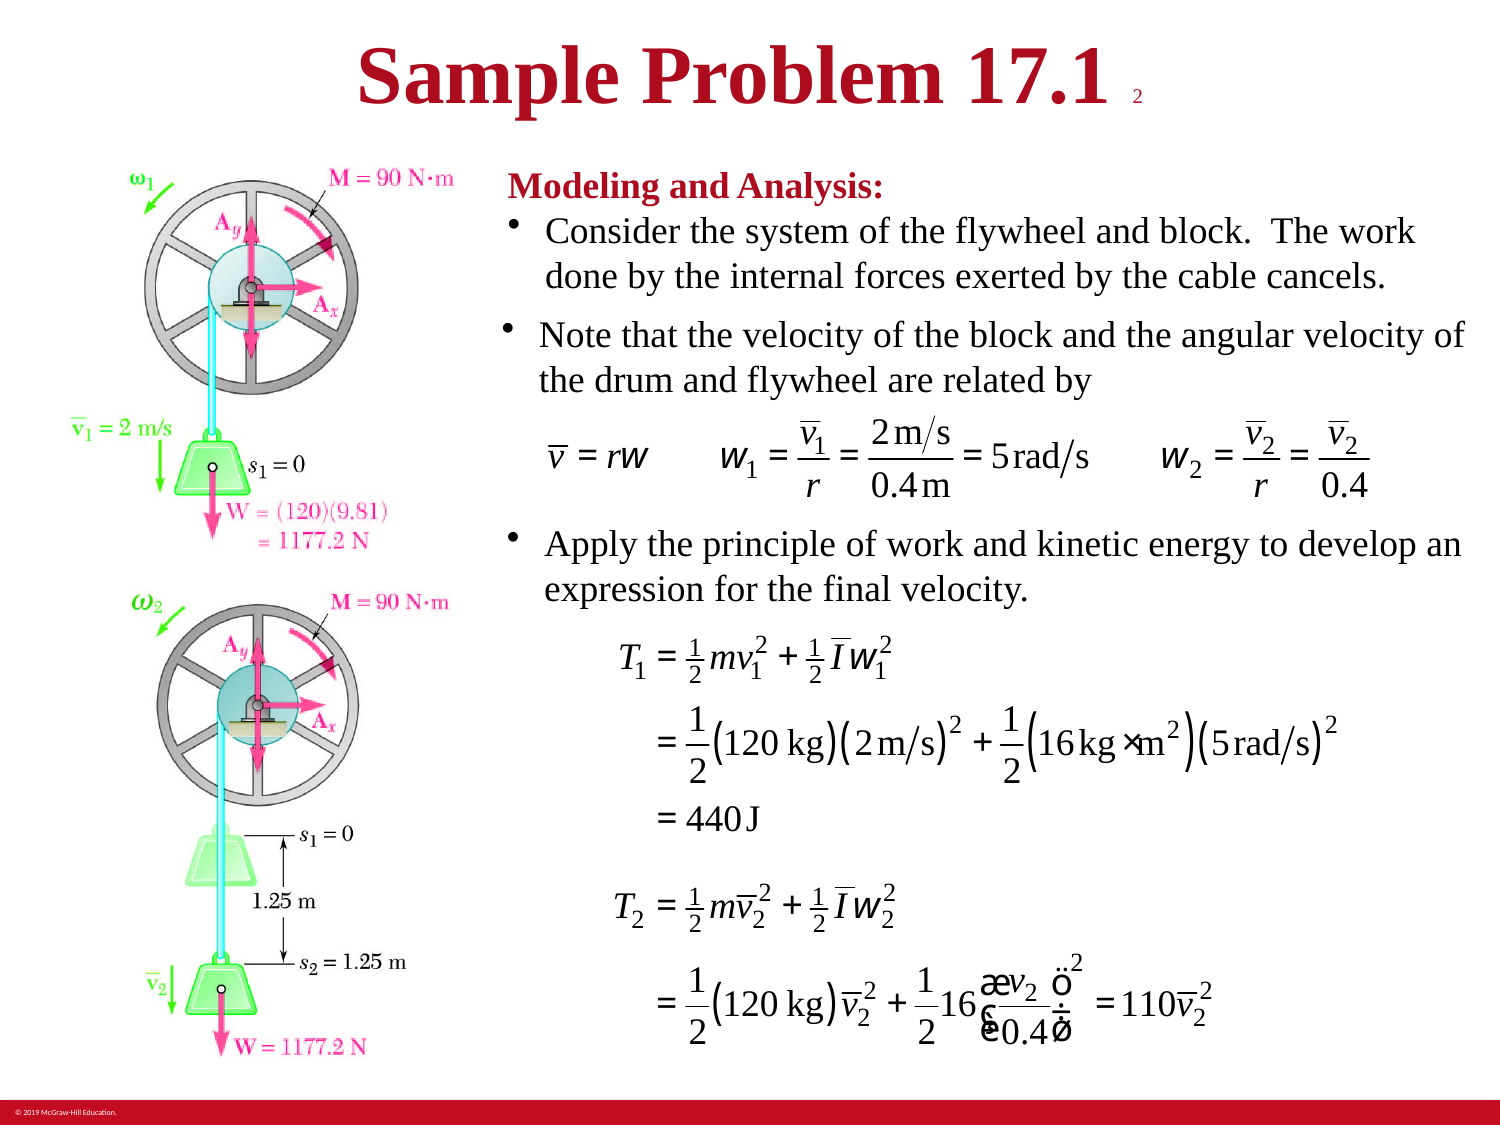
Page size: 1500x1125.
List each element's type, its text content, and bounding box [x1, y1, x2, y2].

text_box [486, 302, 1500, 511]
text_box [491, 511, 1500, 845]
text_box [67, 153, 1499, 1059]
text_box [611, 876, 1216, 1059]
title Sample Problem 17.1 2 [75, 12, 1425, 125]
